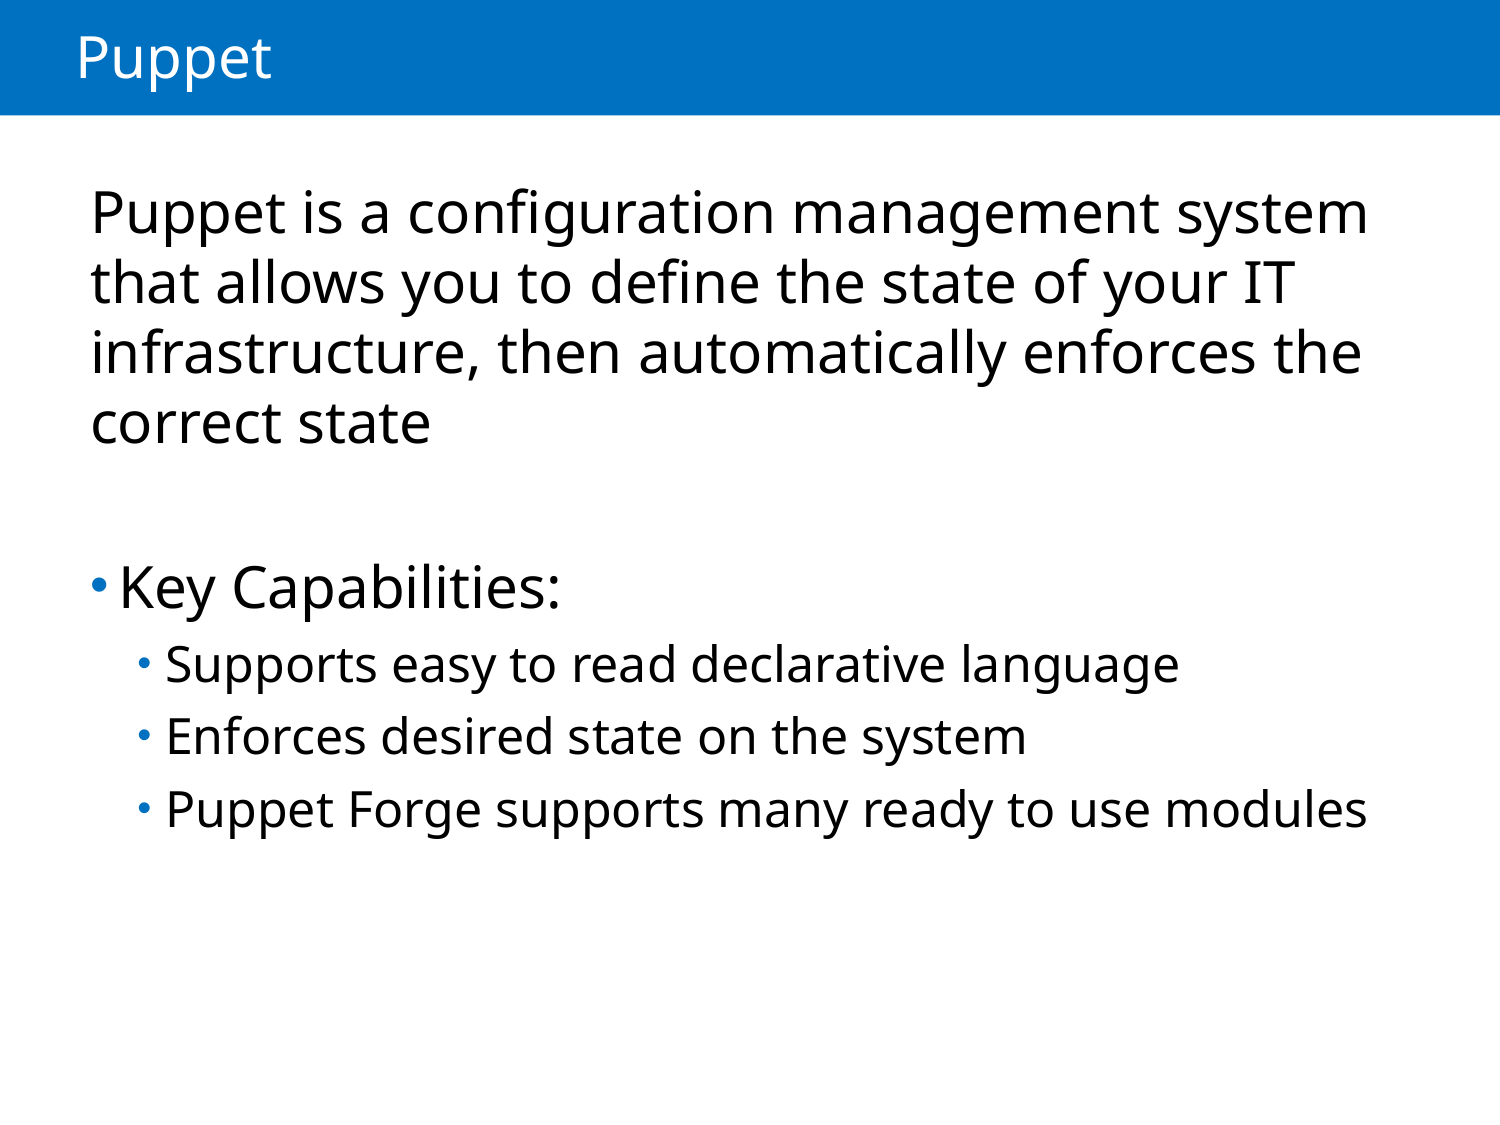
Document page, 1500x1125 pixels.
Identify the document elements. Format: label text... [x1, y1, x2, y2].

text_box Puppet is a configuration management system that allows you to define the state of your IT infrastructure, then automatically enforces the correct state Key Capabilities: Supports easy to read declarative language Enforces desired state on the system Puppet Forge supports many ready to use modules [75, 167, 1408, 1012]
title Puppet [75, 0, 1351, 122]
